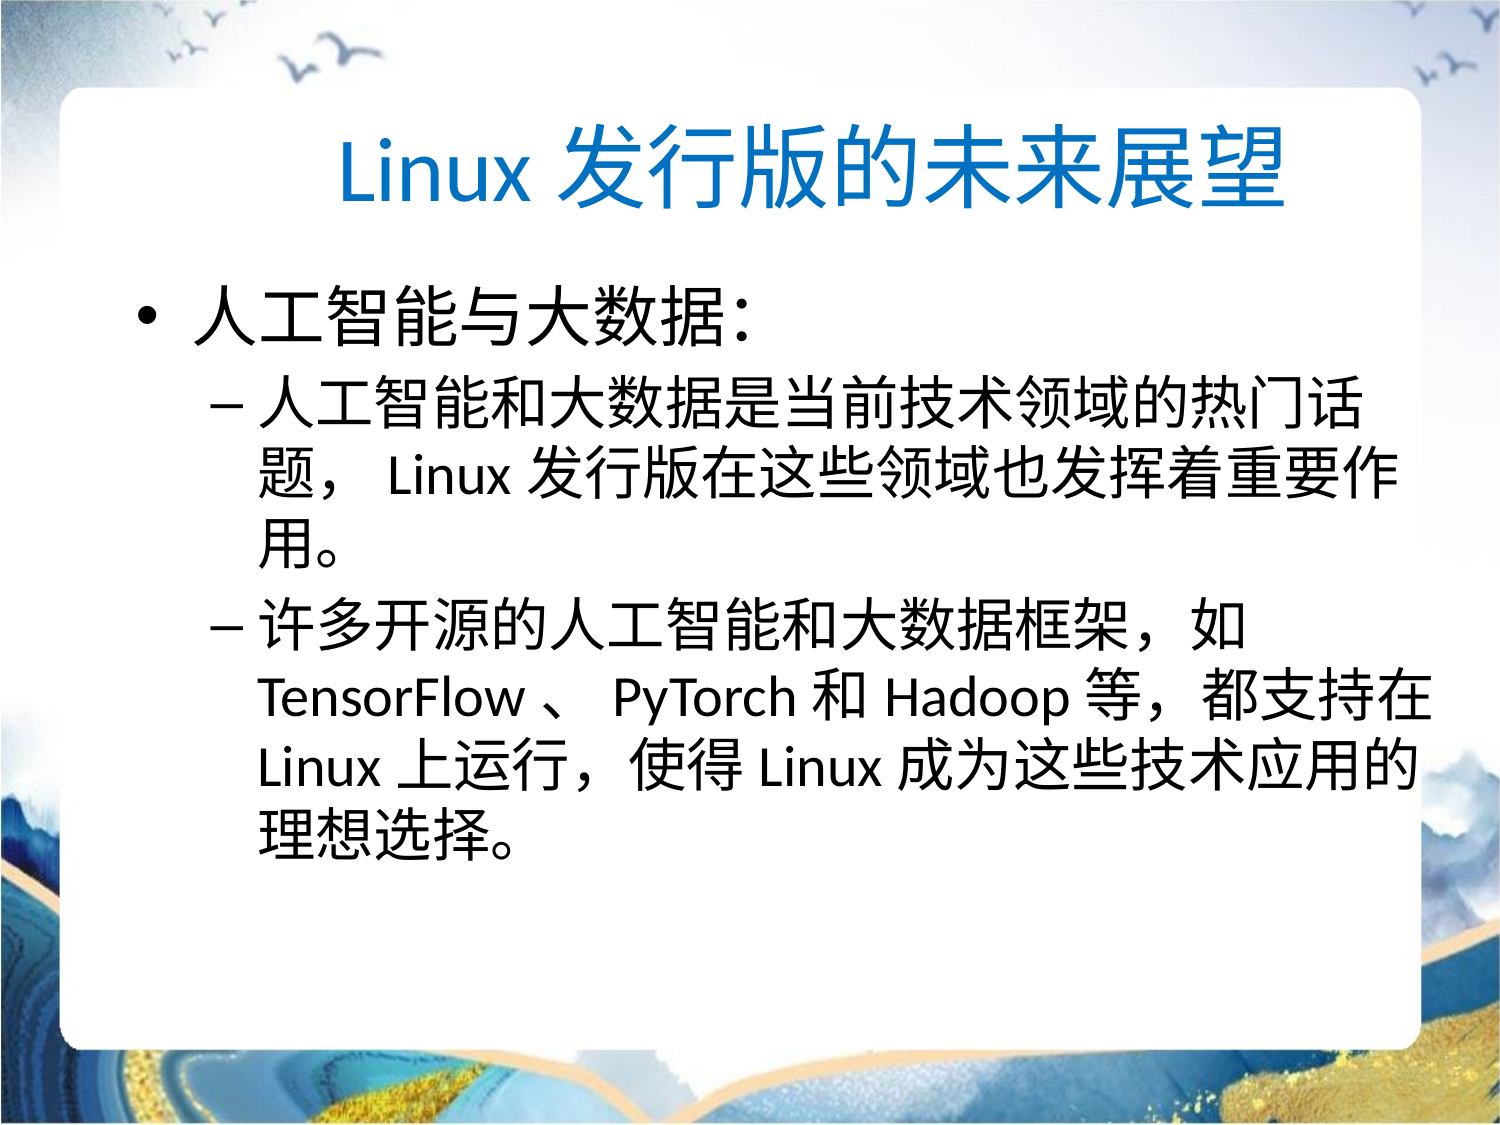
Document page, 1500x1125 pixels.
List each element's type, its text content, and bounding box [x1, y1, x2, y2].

list 人工智能与大数据： 人工智能和大数据是当前技术领域的热门话题，Linux发行版在这些领域也发挥着重要作用。 许多开源的人工智能和大数据框架，如TensorFlow、PyTorch和Hadoop等，都支持在Linux上运行，使得Linux成为这些技术应用的理想选择。 [120, 266, 1471, 1059]
title Linux发行版的未来展望 [238, 86, 1389, 244]
picture [0, 0, 1500, 1125]
